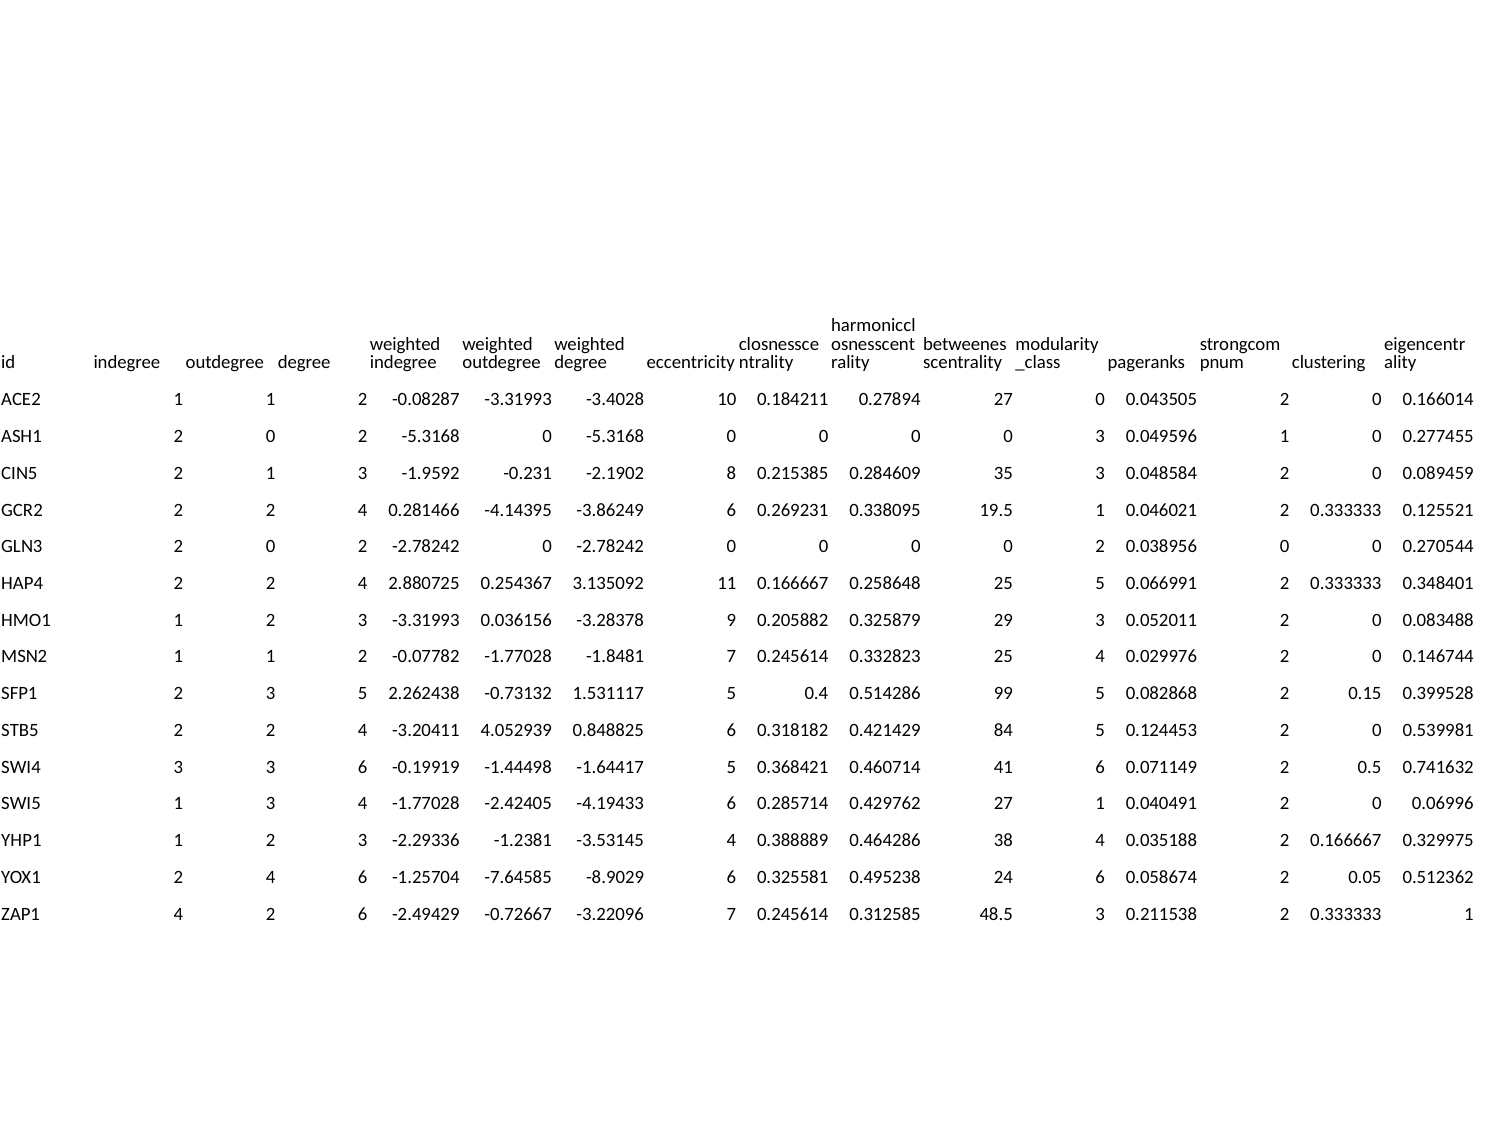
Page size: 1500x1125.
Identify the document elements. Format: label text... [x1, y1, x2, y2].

table_cell -0.07782 [369, 631, 461, 668]
table_cell -1.64417 [553, 741, 645, 778]
table_cell 0.270544 [1383, 521, 1475, 557]
table_cell -2.78242 [369, 521, 461, 557]
table_cell 6 [645, 851, 737, 888]
table_cell 3 [1014, 411, 1106, 447]
table_cell 27 [922, 778, 1014, 815]
table_cell 2 [92, 484, 184, 521]
table_cell 0.399528 [1383, 668, 1475, 704]
table_cell 0.071149 [1106, 741, 1198, 778]
table_cell 0.495238 [830, 851, 922, 888]
table_cell 4 [277, 778, 369, 815]
table_cell 2 [1198, 447, 1291, 484]
table_cell 0.512362 [1383, 851, 1475, 888]
table_cell 2 [277, 374, 369, 411]
table_cell 0.166667 [737, 557, 830, 594]
table_cell 0.040491 [1106, 778, 1198, 815]
table_header closnesscentrality [737, 275, 830, 374]
table_cell 41 [922, 741, 1014, 778]
table_cell 0.052011 [1106, 594, 1198, 631]
table_header indegree [92, 275, 184, 374]
table_cell SFP1 [0, 668, 92, 704]
table_cell 5 [277, 668, 369, 704]
table_cell 2 [1198, 374, 1291, 411]
table_cell 1.531117 [553, 668, 645, 704]
table_cell -0.231 [461, 447, 553, 484]
table_cell 0 [1291, 631, 1383, 668]
table_cell 3.135092 [553, 557, 645, 594]
table_cell 6 [645, 778, 737, 815]
table_cell 27 [922, 374, 1014, 411]
table_cell 0.368421 [737, 741, 830, 778]
table_cell 0.205882 [737, 594, 830, 631]
table_cell 0 [1291, 374, 1383, 411]
table_cell 0 [737, 411, 830, 447]
table_cell 2 [1198, 594, 1291, 631]
table_cell 3 [184, 741, 277, 778]
table_cell 4 [92, 888, 184, 925]
table_cell 0.089459 [1383, 447, 1475, 484]
table_cell 2 [1198, 631, 1291, 668]
table_cell -0.08287 [369, 374, 461, 411]
table_cell 0.166667 [1291, 815, 1383, 851]
table_cell 0.146744 [1383, 631, 1475, 668]
table_cell 3 [1014, 888, 1106, 925]
table_cell 6 [277, 888, 369, 925]
table_cell 0.741632 [1383, 741, 1475, 778]
table_cell 2.262438 [369, 668, 461, 704]
table_cell 6 [277, 741, 369, 778]
table_cell 2 [92, 851, 184, 888]
table_cell 11 [645, 557, 737, 594]
table_cell -3.22096 [553, 888, 645, 925]
table_cell 0.048584 [1106, 447, 1198, 484]
table_cell 0.125521 [1383, 484, 1475, 521]
table_cell -3.86249 [553, 484, 645, 521]
table_cell 0 [461, 521, 553, 557]
table_cell 0 [1291, 411, 1383, 447]
table_cell 0 [922, 521, 1014, 557]
table_cell 4 [277, 484, 369, 521]
table_cell -1.77028 [369, 778, 461, 815]
table_cell 0.285714 [737, 778, 830, 815]
table_cell 2 [92, 521, 184, 557]
table_cell 0 [1291, 704, 1383, 741]
table_cell 3 [1014, 594, 1106, 631]
table_cell 0.083488 [1383, 594, 1475, 631]
table_header degree [277, 275, 369, 374]
table_header weighted outdegree [461, 275, 553, 374]
table_cell 5 [645, 668, 737, 704]
table_cell CIN5 [0, 447, 92, 484]
table_cell -2.49429 [369, 888, 461, 925]
table_cell 0 [184, 521, 277, 557]
table_cell STB5 [0, 704, 92, 741]
table_cell 0.06996 [1383, 778, 1475, 815]
table_cell 6 [645, 484, 737, 521]
table_cell 0 [737, 521, 830, 557]
table_cell -8.9029 [553, 851, 645, 888]
table_cell 0 [1014, 374, 1106, 411]
table_cell 8 [645, 447, 737, 484]
table_header eccentricity [645, 275, 737, 374]
table_cell 2 [277, 411, 369, 447]
table_cell YOX1 [0, 851, 92, 888]
table_cell 1 [184, 374, 277, 411]
table_cell 29 [922, 594, 1014, 631]
table_cell 0.514286 [830, 668, 922, 704]
table_cell -3.4028 [553, 374, 645, 411]
table_cell 0.049596 [1106, 411, 1198, 447]
table_cell -0.19919 [369, 741, 461, 778]
table_header harmonicclosnesscentrality [830, 275, 922, 374]
table_cell 2.880725 [369, 557, 461, 594]
table_cell -1.9592 [369, 447, 461, 484]
table_cell 6 [1014, 851, 1106, 888]
table_cell ASH1 [0, 411, 92, 447]
table_cell 2 [92, 557, 184, 594]
table_cell 1 [92, 815, 184, 851]
table_cell 0.166014 [1383, 374, 1475, 411]
table_cell 0.066991 [1106, 557, 1198, 594]
table_cell 2 [184, 594, 277, 631]
table_cell -2.42405 [461, 778, 553, 815]
table_cell SWI5 [0, 778, 92, 815]
table_header weighted degree [553, 275, 645, 374]
table_cell 3 [277, 594, 369, 631]
table_cell -2.78242 [553, 521, 645, 557]
table_cell 2 [1198, 815, 1291, 851]
table_cell 0 [830, 521, 922, 557]
table_cell SWI4 [0, 741, 92, 778]
table_cell 4 [277, 704, 369, 741]
table_cell 1 [184, 447, 277, 484]
table_cell 0.058674 [1106, 851, 1198, 888]
table_cell 0.338095 [830, 484, 922, 521]
table_cell 0.5 [1291, 741, 1383, 778]
table_cell 3 [184, 778, 277, 815]
table_cell -7.64585 [461, 851, 553, 888]
table_cell 0.269231 [737, 484, 830, 521]
table_cell 35 [922, 447, 1014, 484]
table_cell HAP4 [0, 557, 92, 594]
table_cell 0.036156 [461, 594, 553, 631]
table_cell 2 [92, 704, 184, 741]
table_cell 38 [922, 815, 1014, 851]
table_cell 0.333333 [1291, 484, 1383, 521]
table_cell 6 [645, 704, 737, 741]
table_cell 25 [922, 557, 1014, 594]
table_cell 0.329975 [1383, 815, 1475, 851]
table_header pageranks [1106, 275, 1198, 374]
table_cell -0.73132 [461, 668, 553, 704]
table_cell 1 [1198, 411, 1291, 447]
table_cell -5.3168 [369, 411, 461, 447]
table_cell 0.038956 [1106, 521, 1198, 557]
table_cell 0.281466 [369, 484, 461, 521]
table_cell 3 [92, 741, 184, 778]
table_cell 2 [92, 411, 184, 447]
table_cell 0 [645, 521, 737, 557]
table_cell 4 [645, 815, 737, 851]
table_cell 0.421429 [830, 704, 922, 741]
table_cell 1 [92, 631, 184, 668]
table_cell 0.312585 [830, 888, 922, 925]
table_cell 0.848825 [553, 704, 645, 741]
table_cell 6 [1014, 741, 1106, 778]
table_cell ACE2 [0, 374, 92, 411]
table_cell 4 [184, 851, 277, 888]
table_cell -3.20411 [369, 704, 461, 741]
table_cell 0.539981 [1383, 704, 1475, 741]
table_cell 0.429762 [830, 778, 922, 815]
table_cell 2 [1198, 557, 1291, 594]
table_cell 0.043505 [1106, 374, 1198, 411]
table_cell 0.464286 [830, 815, 922, 851]
table_cell 0.029976 [1106, 631, 1198, 668]
table_cell 0 [1291, 521, 1383, 557]
table_cell -1.77028 [461, 631, 553, 668]
table_cell 0.258648 [830, 557, 922, 594]
table_cell 5 [645, 741, 737, 778]
table_cell 0.124453 [1106, 704, 1198, 741]
table_cell 0.348401 [1383, 557, 1475, 594]
table_cell HMO1 [0, 594, 92, 631]
table_cell 0.333333 [1291, 557, 1383, 594]
table_cell 4.052939 [461, 704, 553, 741]
table_cell 2 [184, 704, 277, 741]
table_cell 2 [1198, 851, 1291, 888]
table_cell -4.14395 [461, 484, 553, 521]
table_cell 2 [92, 447, 184, 484]
table_cell 0 [1291, 778, 1383, 815]
table_header weighted indegree [369, 275, 461, 374]
table_cell 2 [1198, 484, 1291, 521]
table_cell 0 [461, 411, 553, 447]
table_cell 1 [92, 374, 184, 411]
table_cell 10 [645, 374, 737, 411]
table_cell -1.25704 [369, 851, 461, 888]
table_cell 0.035188 [1106, 815, 1198, 851]
table_cell 0.332823 [830, 631, 922, 668]
table_cell 0.325879 [830, 594, 922, 631]
table_cell 0.325581 [737, 851, 830, 888]
table_cell 2 [277, 521, 369, 557]
table_cell 0.046021 [1106, 484, 1198, 521]
table_cell 0.15 [1291, 668, 1383, 704]
table_cell 3 [1014, 447, 1106, 484]
table_cell 2 [277, 631, 369, 668]
table_header strongcompnum [1198, 275, 1291, 374]
table_cell 2 [1198, 778, 1291, 815]
table_cell 0.05 [1291, 851, 1383, 888]
table_cell -0.72667 [461, 888, 553, 925]
table_cell 0 [922, 411, 1014, 447]
table_cell -3.31993 [369, 594, 461, 631]
table_cell -1.2381 [461, 815, 553, 851]
table_cell 5 [1014, 557, 1106, 594]
table_cell 0.254367 [461, 557, 553, 594]
table_cell 2 [1198, 704, 1291, 741]
table_cell 2 [92, 668, 184, 704]
table_cell 3 [277, 447, 369, 484]
table_cell 0 [830, 411, 922, 447]
table_header betweenesscentrality [922, 275, 1014, 374]
table_cell 0.318182 [737, 704, 830, 741]
table_cell 0.333333 [1291, 888, 1383, 925]
table_cell 99 [922, 668, 1014, 704]
table_cell 0 [1291, 447, 1383, 484]
table_header eigencentrality [1383, 275, 1475, 374]
table_cell GLN3 [0, 521, 92, 557]
table_cell 24 [922, 851, 1014, 888]
table_cell 0.245614 [737, 888, 830, 925]
table_cell 2 [184, 557, 277, 594]
table_cell -3.28378 [553, 594, 645, 631]
table_cell 2 [184, 484, 277, 521]
table_cell 0.211538 [1106, 888, 1198, 925]
table_cell 0.082868 [1106, 668, 1198, 704]
table_cell 2 [1198, 888, 1291, 925]
table_cell 0.245614 [737, 631, 830, 668]
table_cell 0.284609 [830, 447, 922, 484]
table_cell -5.3168 [553, 411, 645, 447]
table_cell 2 [1198, 668, 1291, 704]
table_cell 4 [1014, 815, 1106, 851]
table_cell 0 [1198, 521, 1291, 557]
table_cell 6 [277, 851, 369, 888]
table_cell 1 [92, 778, 184, 815]
table_header id [0, 275, 92, 374]
table_cell MSN2 [0, 631, 92, 668]
table_cell YHP1 [0, 815, 92, 851]
table_cell 0.460714 [830, 741, 922, 778]
table_header modularity_class [1014, 275, 1106, 374]
table_cell 0 [184, 411, 277, 447]
table_cell 9 [645, 594, 737, 631]
table_cell 2 [184, 888, 277, 925]
table_cell 1 [92, 594, 184, 631]
table_cell 2 [1198, 741, 1291, 778]
table_header clustering [1291, 275, 1383, 374]
table_cell 0.215385 [737, 447, 830, 484]
table_cell 4 [277, 557, 369, 594]
table_cell 1 [1383, 888, 1475, 925]
table_cell 0.27894 [830, 374, 922, 411]
table_cell 3 [184, 668, 277, 704]
table_cell -1.8481 [553, 631, 645, 668]
table_cell 0.388889 [737, 815, 830, 851]
table_cell GCR2 [0, 484, 92, 521]
table_cell 48.5 [922, 888, 1014, 925]
table_cell 7 [645, 631, 737, 668]
table_cell 0 [645, 411, 737, 447]
table_cell 19.5 [922, 484, 1014, 521]
table_cell -3.31993 [461, 374, 553, 411]
table_cell -2.1902 [553, 447, 645, 484]
table_cell -4.19433 [553, 778, 645, 815]
table_cell 0.184211 [737, 374, 830, 411]
table_cell 84 [922, 704, 1014, 741]
table_cell 1 [1014, 778, 1106, 815]
table_cell 1 [184, 631, 277, 668]
table_cell -1.44498 [461, 741, 553, 778]
table_cell 0.4 [737, 668, 830, 704]
table_cell -2.29336 [369, 815, 461, 851]
table_cell 5 [1014, 668, 1106, 704]
table_cell 3 [277, 815, 369, 851]
table_cell 4 [1014, 631, 1106, 668]
table_header outdegree [184, 275, 277, 374]
table_cell 5 [1014, 704, 1106, 741]
table_cell 2 [184, 815, 277, 851]
table_cell 0 [1291, 594, 1383, 631]
table_cell 7 [645, 888, 737, 925]
table_cell -3.53145 [553, 815, 645, 851]
table_cell 25 [922, 631, 1014, 668]
table_cell ZAP1 [0, 888, 92, 925]
table_cell 2 [1014, 521, 1106, 557]
table_cell 1 [1014, 484, 1106, 521]
table_cell 0.277455 [1383, 411, 1475, 447]
